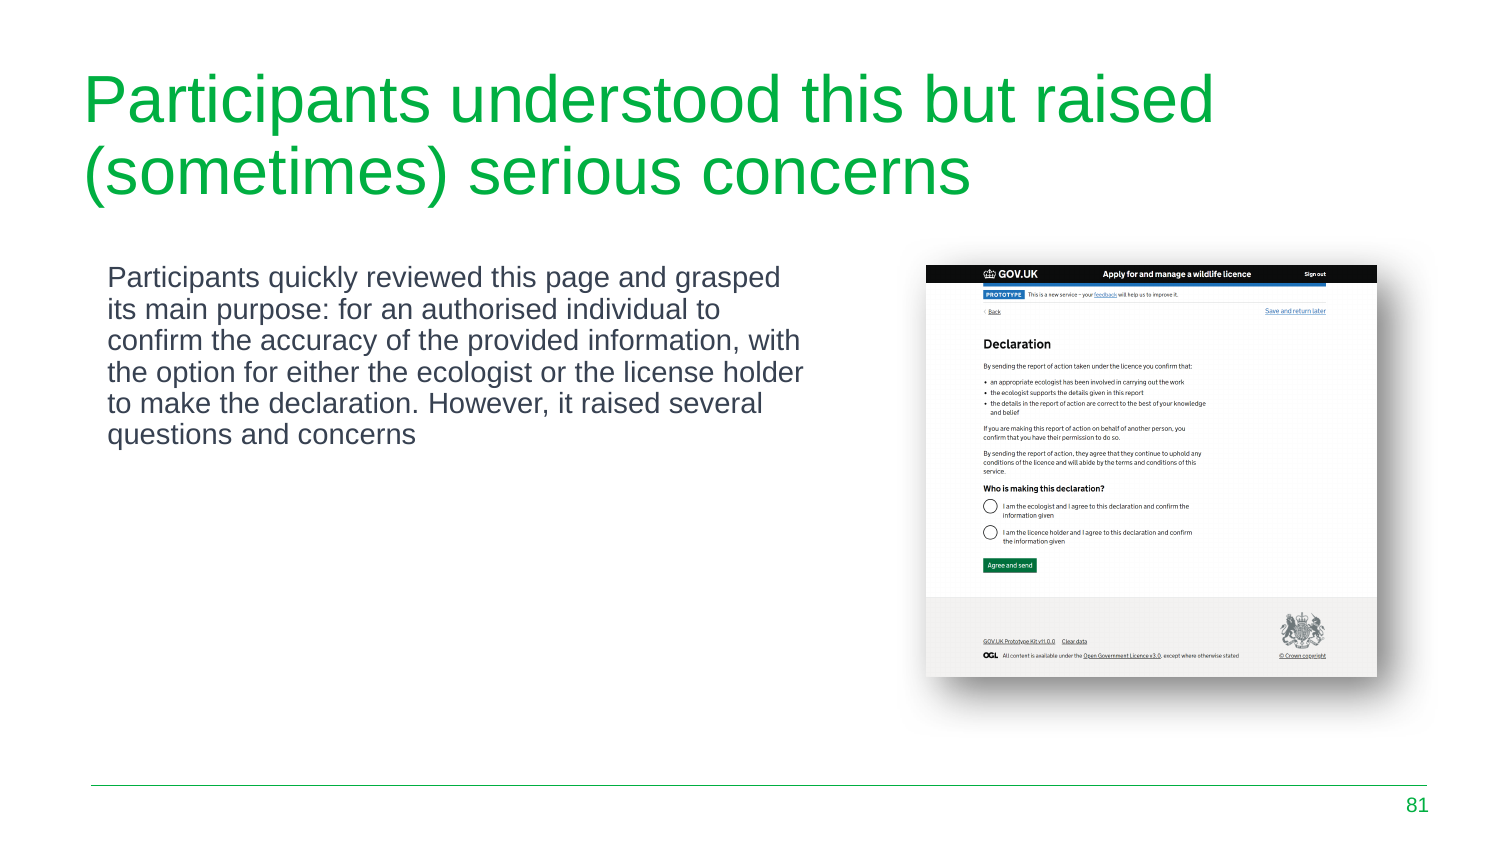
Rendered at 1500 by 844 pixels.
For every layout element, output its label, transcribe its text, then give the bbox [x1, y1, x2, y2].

list Participants quickly reviewed this page and grasped its main purpose: for an authorised individual to confirm the accuracy of the provided information, with the option for either the ecologist or the license holder to make the declaration. However, it raised several questions and concerns [92, 199, 823, 844]
picture [926, 265, 1377, 677]
title Participants understood this but raised (sometimes) serious concerns [68, 57, 1425, 117]
slide_number 81 [1376, 782, 1444, 828]
